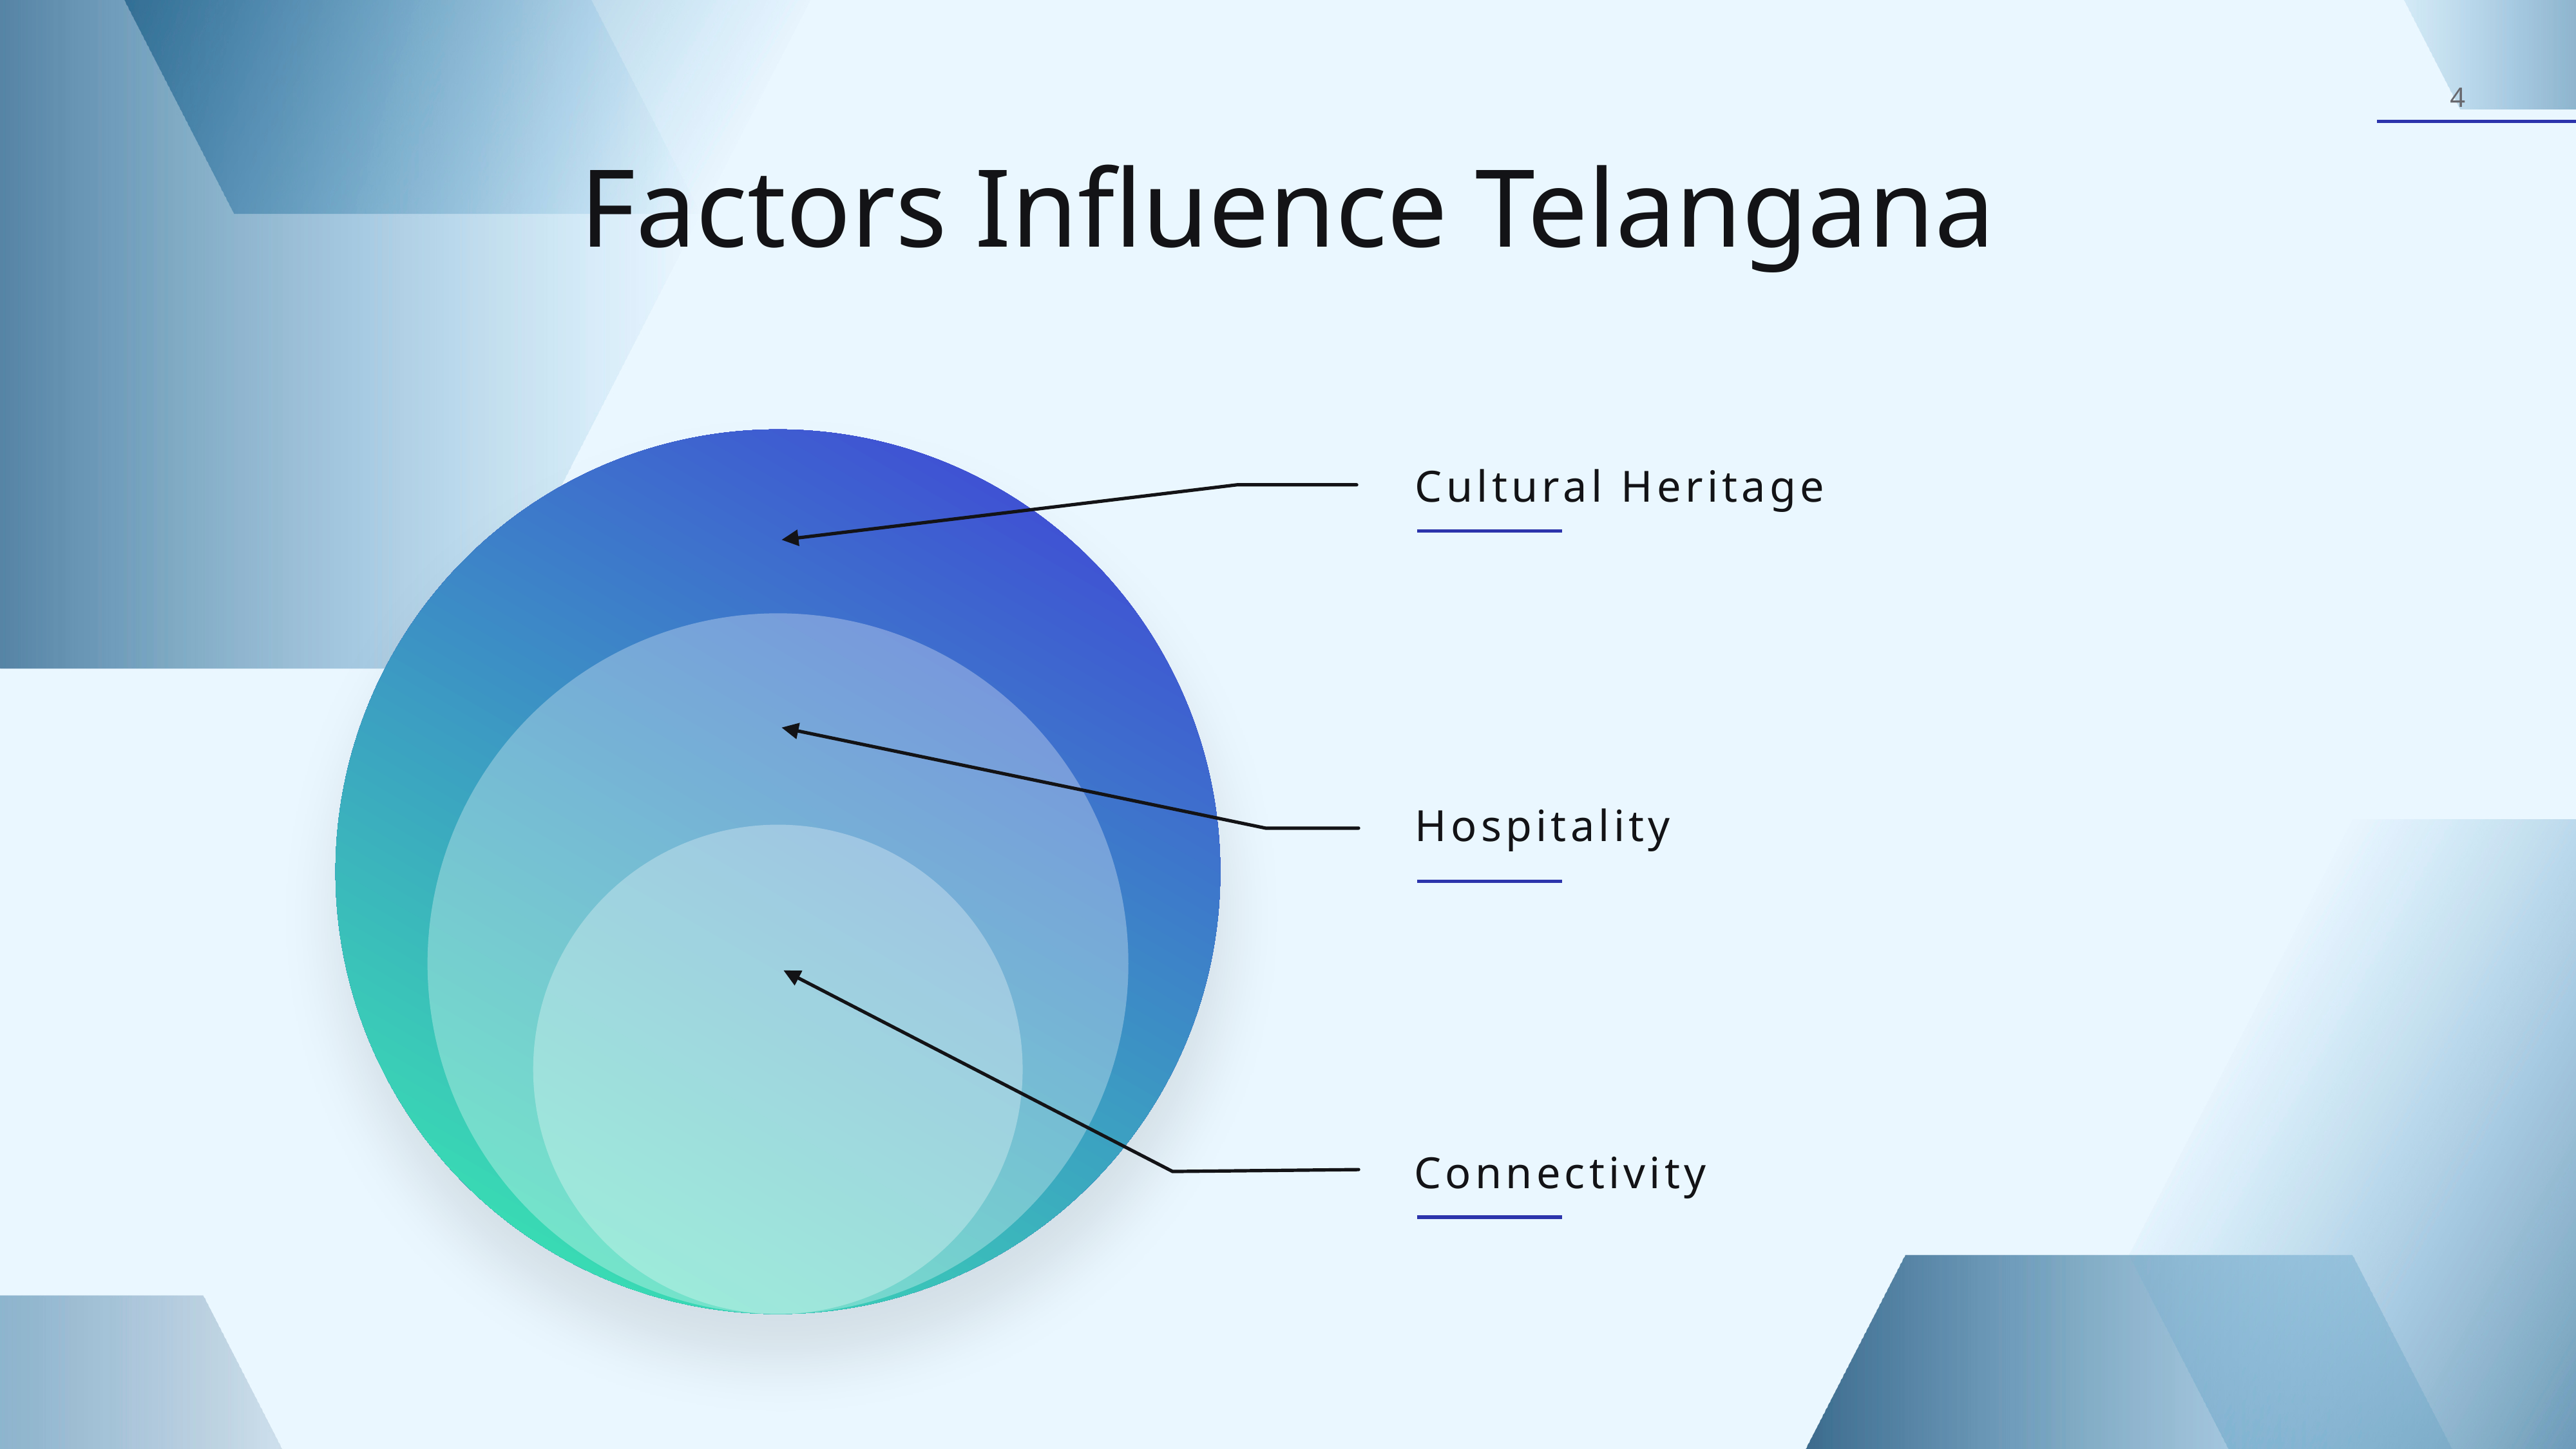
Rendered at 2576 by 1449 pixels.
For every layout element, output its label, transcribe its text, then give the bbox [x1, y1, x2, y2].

text_box Factors Influence Telangana [571, 135, 2005, 274]
text_box [781, 723, 1359, 829]
text_box [783, 970, 1359, 1172]
picture [0, 0, 2576, 1449]
text_box Cultural Heritage [1406, 454, 1855, 516]
text_box [426, 612, 1129, 1314]
text_box [532, 824, 1023, 1315]
text_box Connectivity [1404, 1141, 1717, 1202]
text_box Hospitality [1406, 793, 1741, 855]
text_box [334, 428, 1216, 1312]
text_box [1085, 791, 1221, 1099]
text_box [781, 484, 1357, 545]
